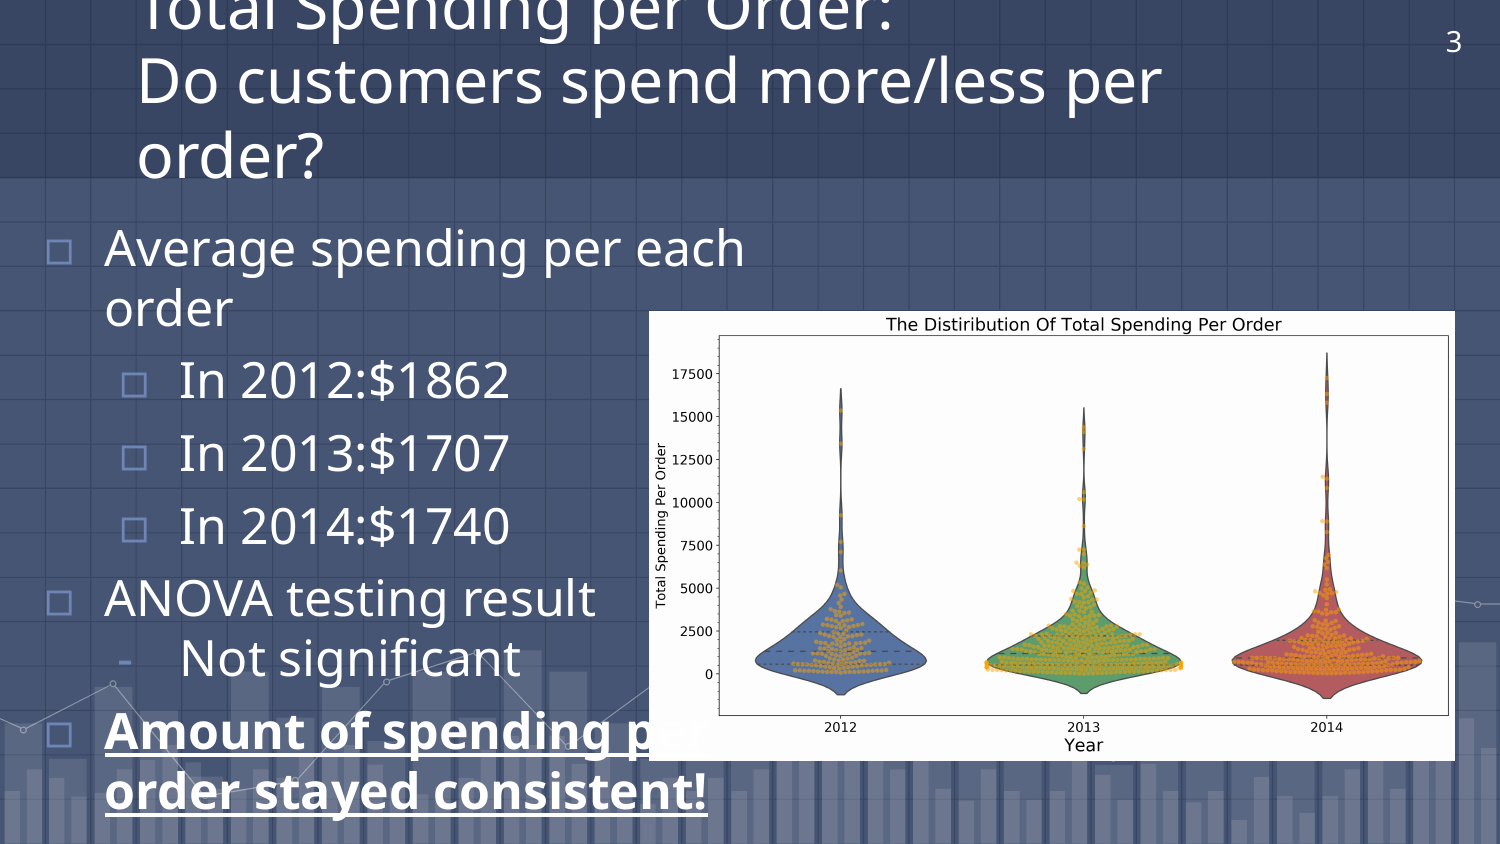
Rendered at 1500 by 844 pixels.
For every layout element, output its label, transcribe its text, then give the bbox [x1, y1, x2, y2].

picture [649, 311, 1455, 762]
title Total Spending per Order: Do customers spend more/less per order? [121, 65, 1383, 207]
list Average spending per each order In 2012:$1862 In 2013:$1707 In 2014:$1740 ANOVA testing result Not significant Amount of spending per order stayed consistent! [14, 201, 763, 422]
slide_number 3 [1408, 0, 1500, 88]
